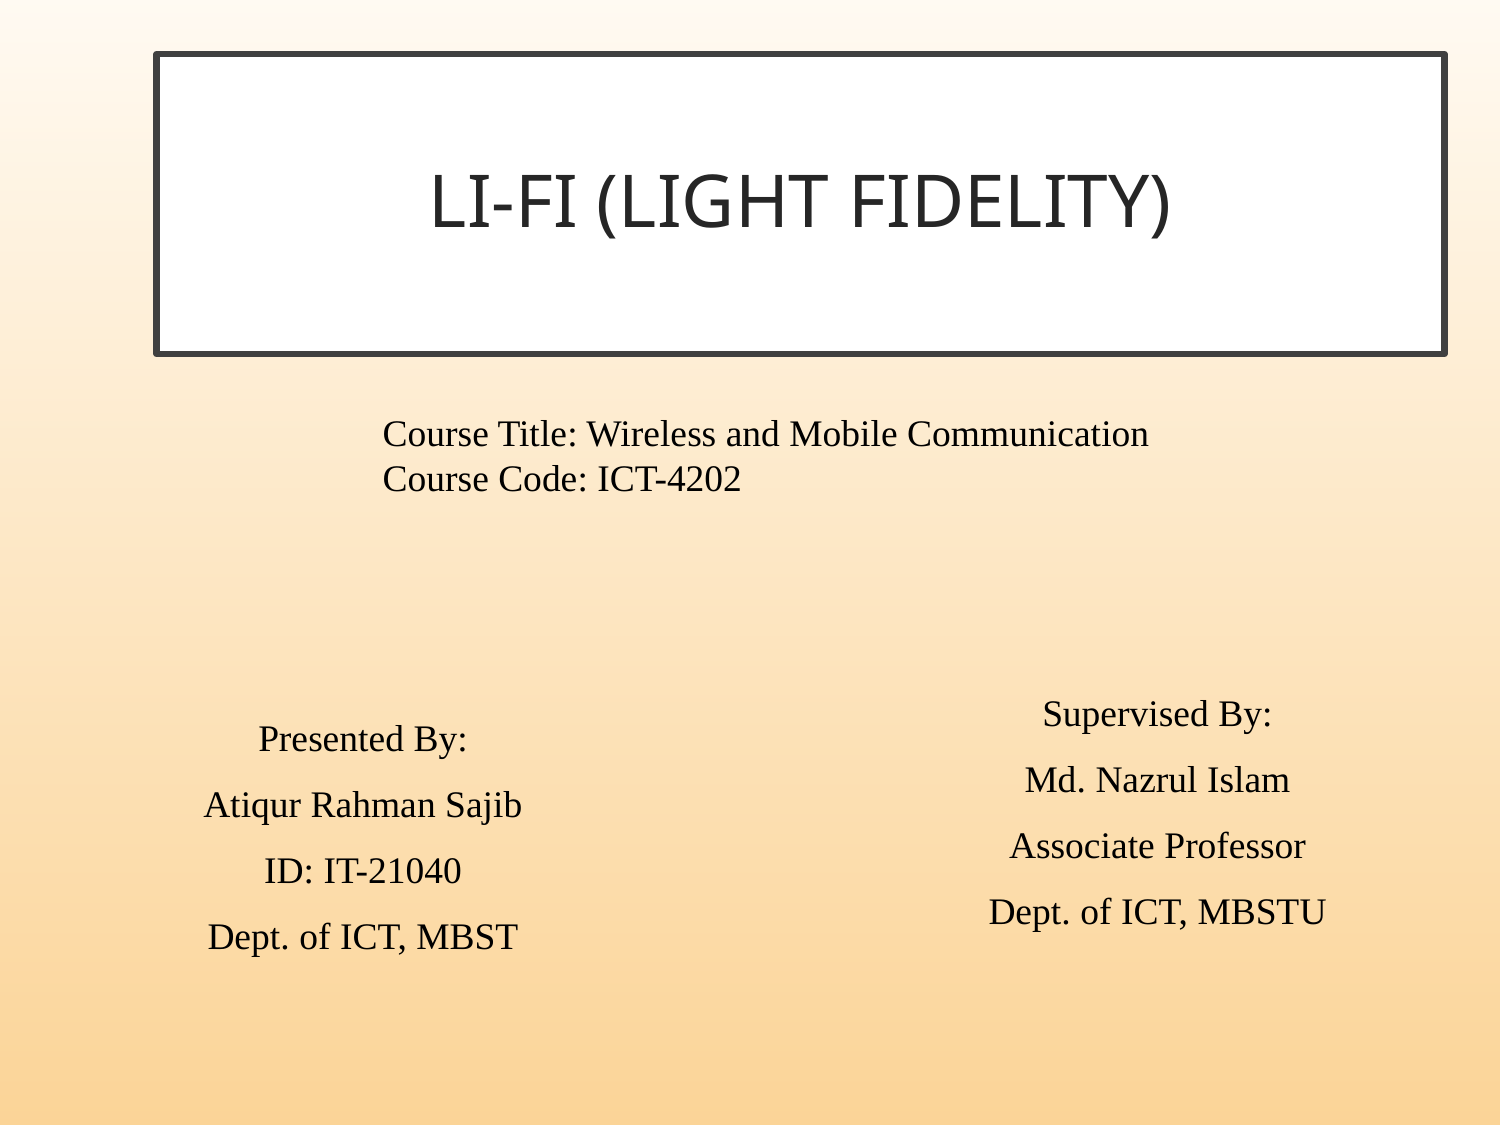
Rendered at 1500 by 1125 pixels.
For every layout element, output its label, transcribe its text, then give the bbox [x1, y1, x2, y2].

subtitle Presented By: Atiqur Rahman Sajib ID: IT-21040 Dept. of ICT, MBST [0, 640, 825, 1015]
title LI-FI (LIGHT FIDELITY) [153, 51, 1448, 357]
text_box Course Title: Wireless and Mobile Communication Course Code: ICT-4202 [367, 401, 1168, 552]
subtitle Supervised By: Md. Nazrul Islam Associate Professor Dept. of ICT, MBSTU [348, 481, 1500, 856]
